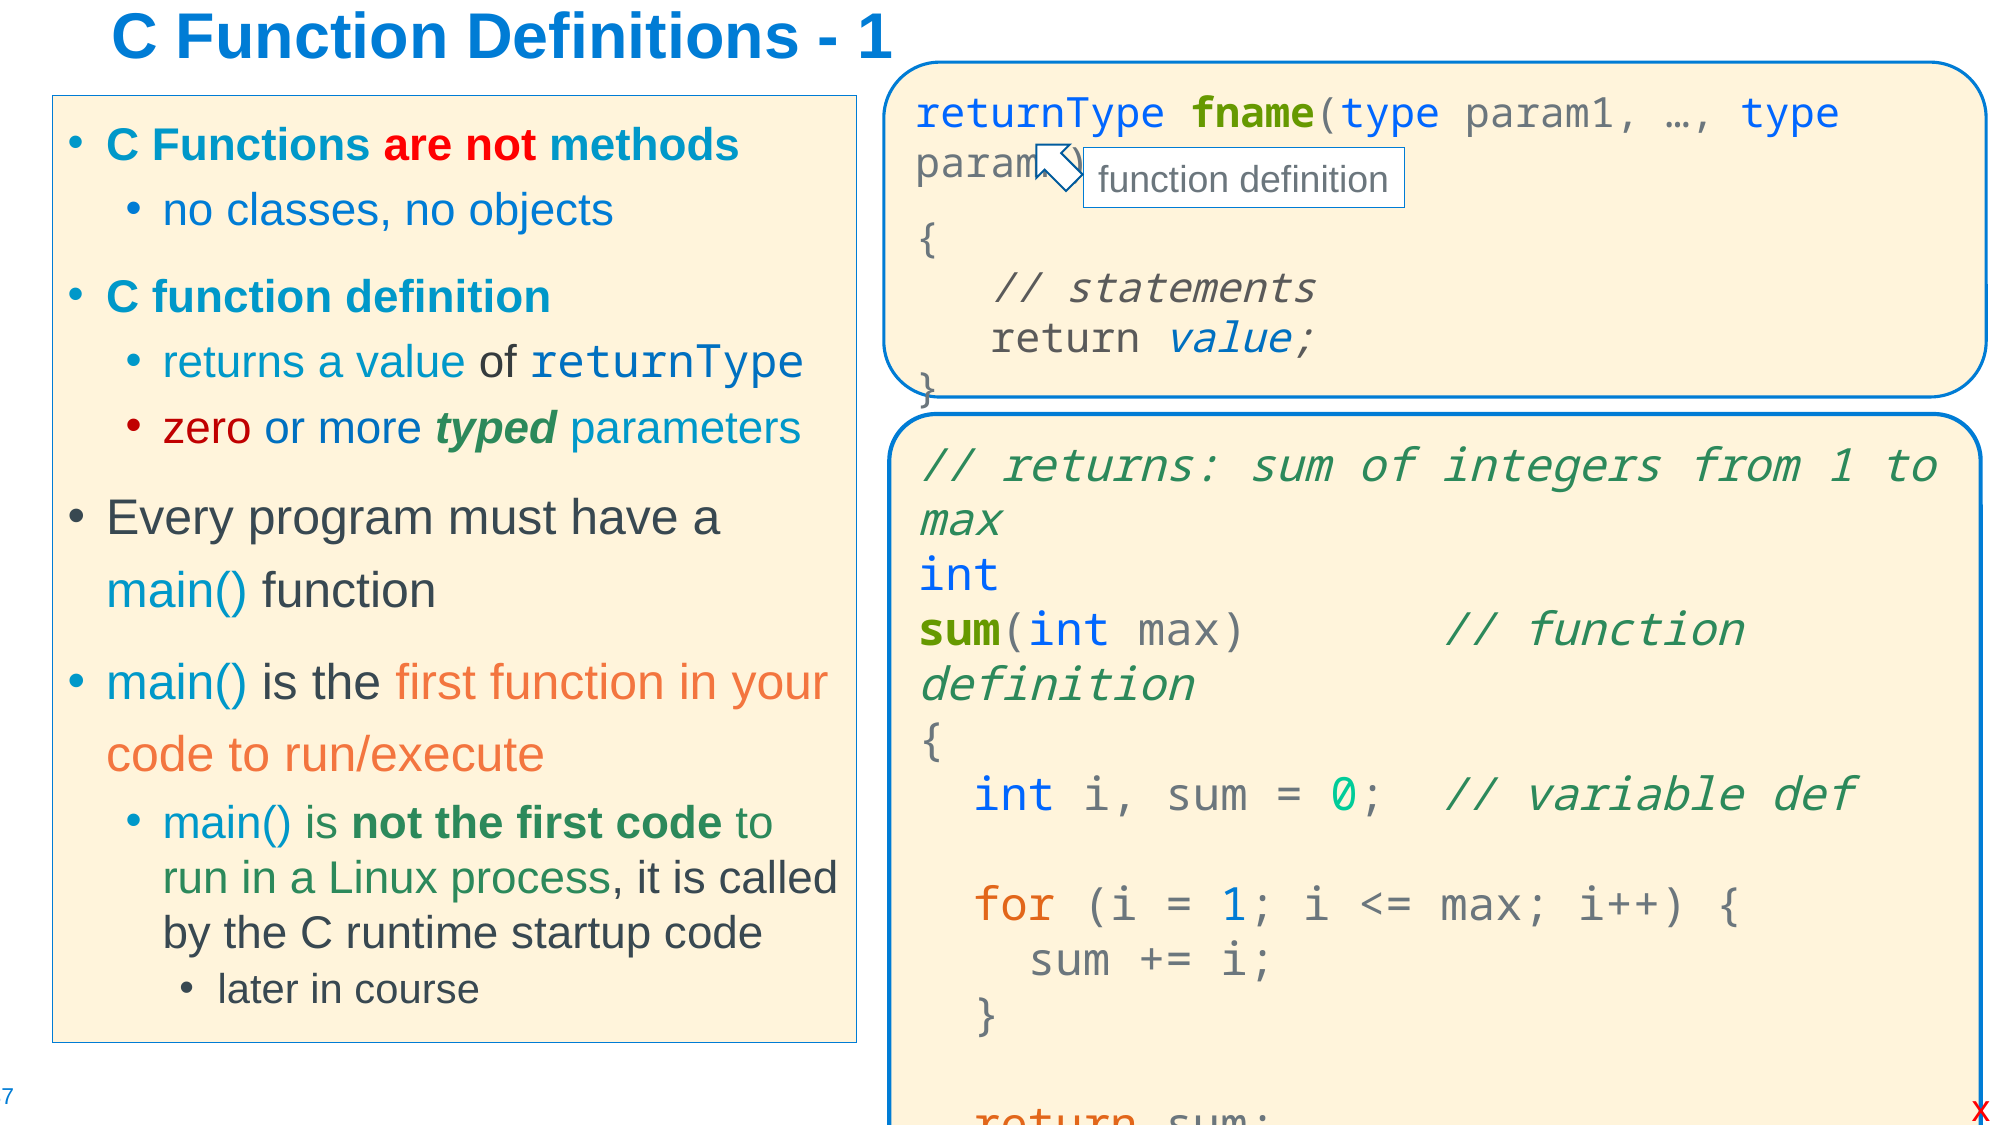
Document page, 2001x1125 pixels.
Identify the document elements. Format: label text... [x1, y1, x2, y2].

text_box // returns: sum of integers from 1 to max int sum(int max) // function definition { int i, sum = 0; // variable def for (i = 1; i <= max; i++) { sum += i; } return sum; } [889, 414, 1981, 1125]
text_box returnType fname(type param1, …, type paramN) { // statements return value; } [883, 62, 1987, 398]
text_box [1035, 143, 1085, 193]
text_box function definition [1083, 147, 1405, 208]
title C Function Definitions - 1 [96, 5, 1322, 81]
text_box x [1956, 1076, 2000, 1125]
list C Functions are not methods no classes, no objects C function definition returns a value of returnType zero or more typed parameters Every program must have a main() function main() is the first function in your code to run/execute main() is not the first code to run in a Linux process, it is called by the C runtime startup code later in course [52, 95, 857, 1043]
